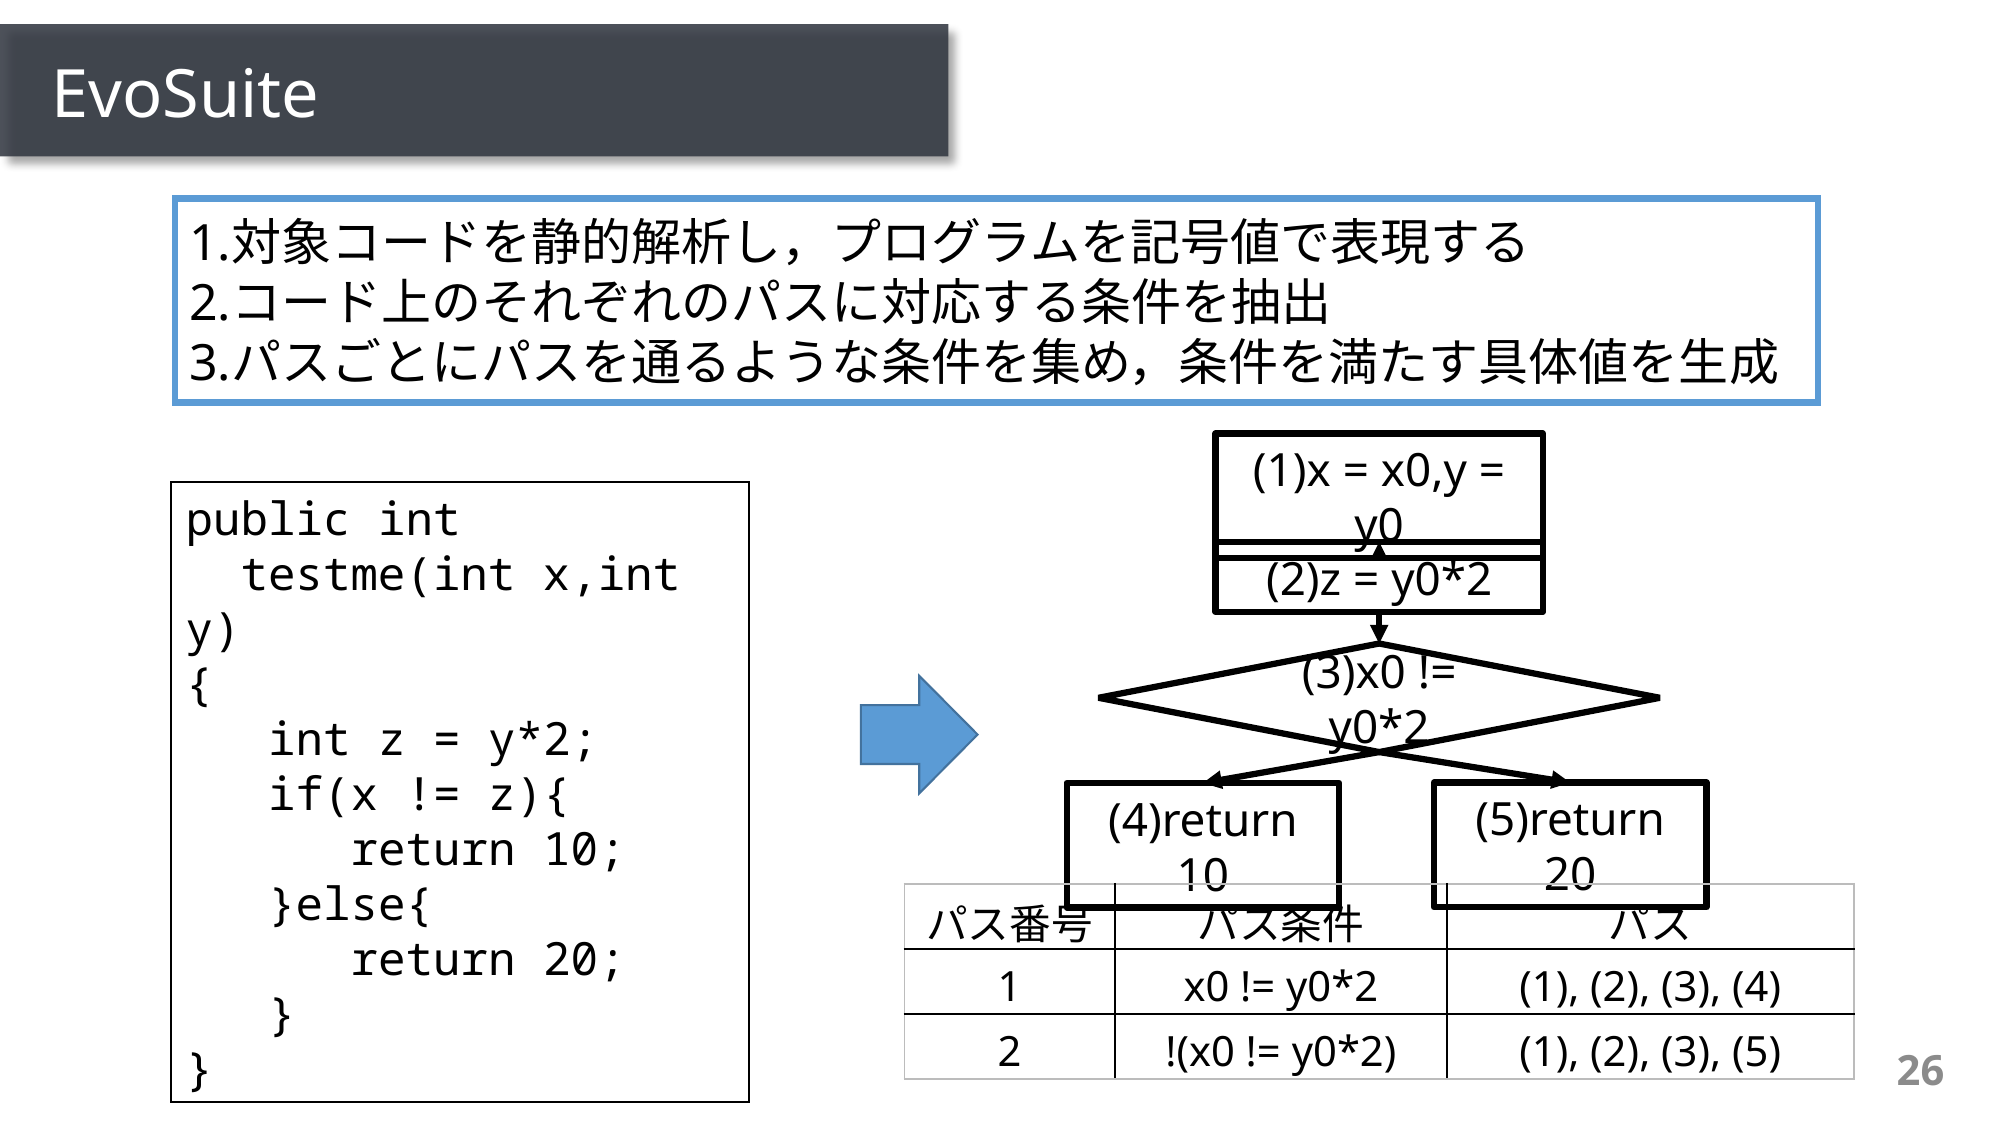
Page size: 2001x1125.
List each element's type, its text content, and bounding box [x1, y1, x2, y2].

text_box (4)return 10 [1066, 782, 1340, 883]
table_header パス [1448, 885, 1853, 948]
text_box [1379, 752, 1571, 783]
table_cell x0 != y0*2 [1116, 950, 1446, 1013]
text_box [859, 673, 980, 796]
table_header パス番号 [905, 885, 1114, 948]
table_header パス条件 [1116, 885, 1446, 948]
title EvoSuite [36, 36, 957, 156]
text_box (3)x0 != y0*2 [1098, 642, 1661, 751]
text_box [1202, 752, 1379, 783]
text_box (1)x = x0,y = y0 [1215, 433, 1543, 542]
table_cell (1), (2), (3), (5) [1448, 1015, 1853, 1078]
table_cell 2 [905, 1015, 1114, 1078]
table_cell !(x0 != y0*2) [1116, 1015, 1446, 1078]
text_box public int testme(int x,int y) { int z = y*2; if(x != z){ return 10; }else{ return 20; } } [170, 481, 750, 1103]
text_box (5)return 20 [1433, 782, 1707, 883]
table_cell 1 [905, 950, 1114, 1013]
text_box (2)z = y0*2 [1215, 542, 1543, 612]
text_box 対象コードを静的解析し，プログラムを記号値で表現する コード上のそれぞれのパスに対応する条件を抽出 パスごとにパスを通るような条件を集め，条件を満たす具体値を生成 [174, 198, 1819, 403]
table_cell (1), (2), (3), (4) [1448, 950, 1853, 1013]
